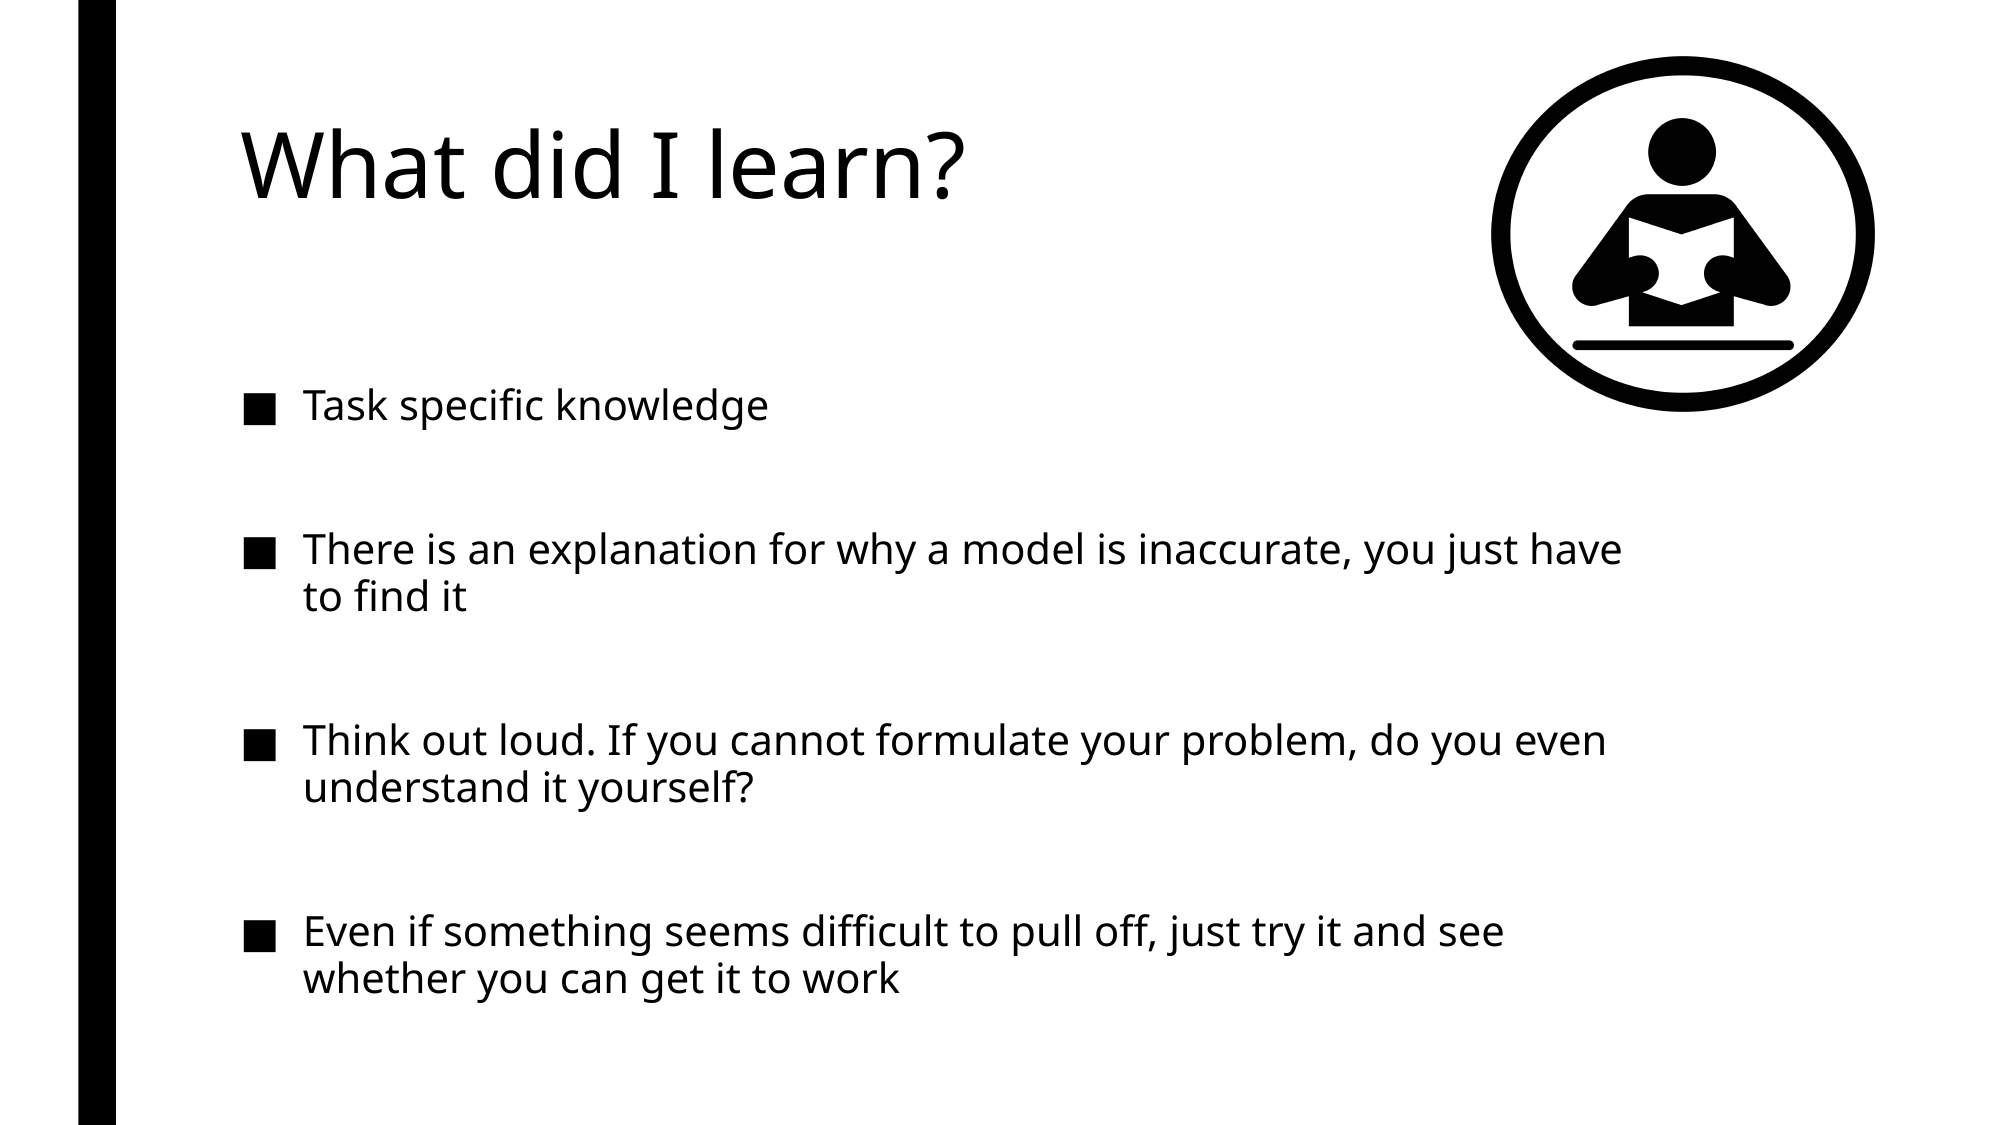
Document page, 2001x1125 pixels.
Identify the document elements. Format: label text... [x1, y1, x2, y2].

list Task specific knowledge There is an explanation for why a model is inaccurate, you just have to find it Think out loud. If you cannot formulate your problem, do you even understand it yourself? Even if something seems difficult to pull off, just try it and see whether you can get it to work [225, 375, 1683, 1013]
picture [1491, 56, 1875, 412]
title What did I learn? [225, 112, 1491, 357]
